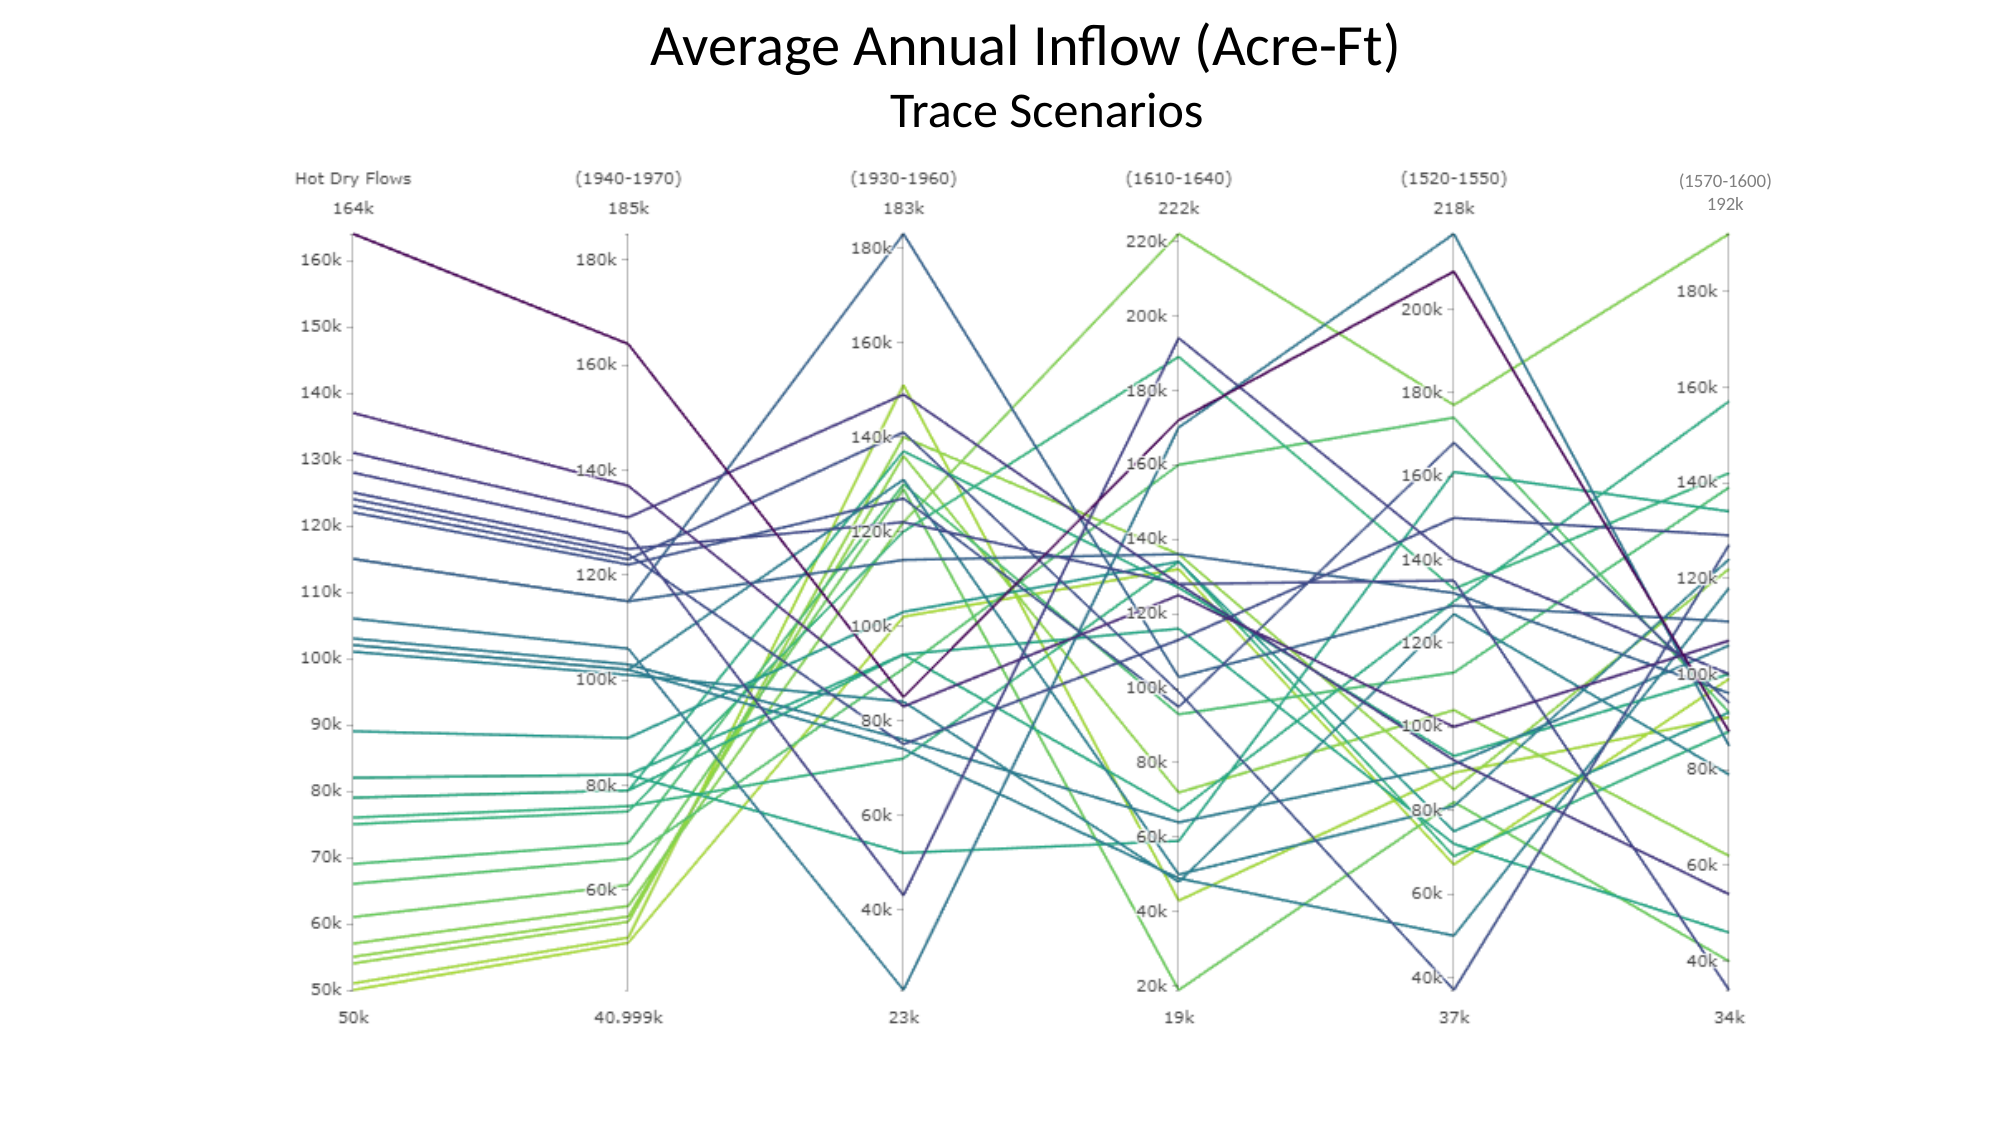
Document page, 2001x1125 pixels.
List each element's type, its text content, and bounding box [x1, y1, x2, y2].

text_box (1570-1600) 192k [1746, 161, 1805, 222]
picture [254, 65, 1746, 1060]
text_box Average Annual Inflow (Acre-Ft) Trace Scenarios [635, 0, 1459, 65]
